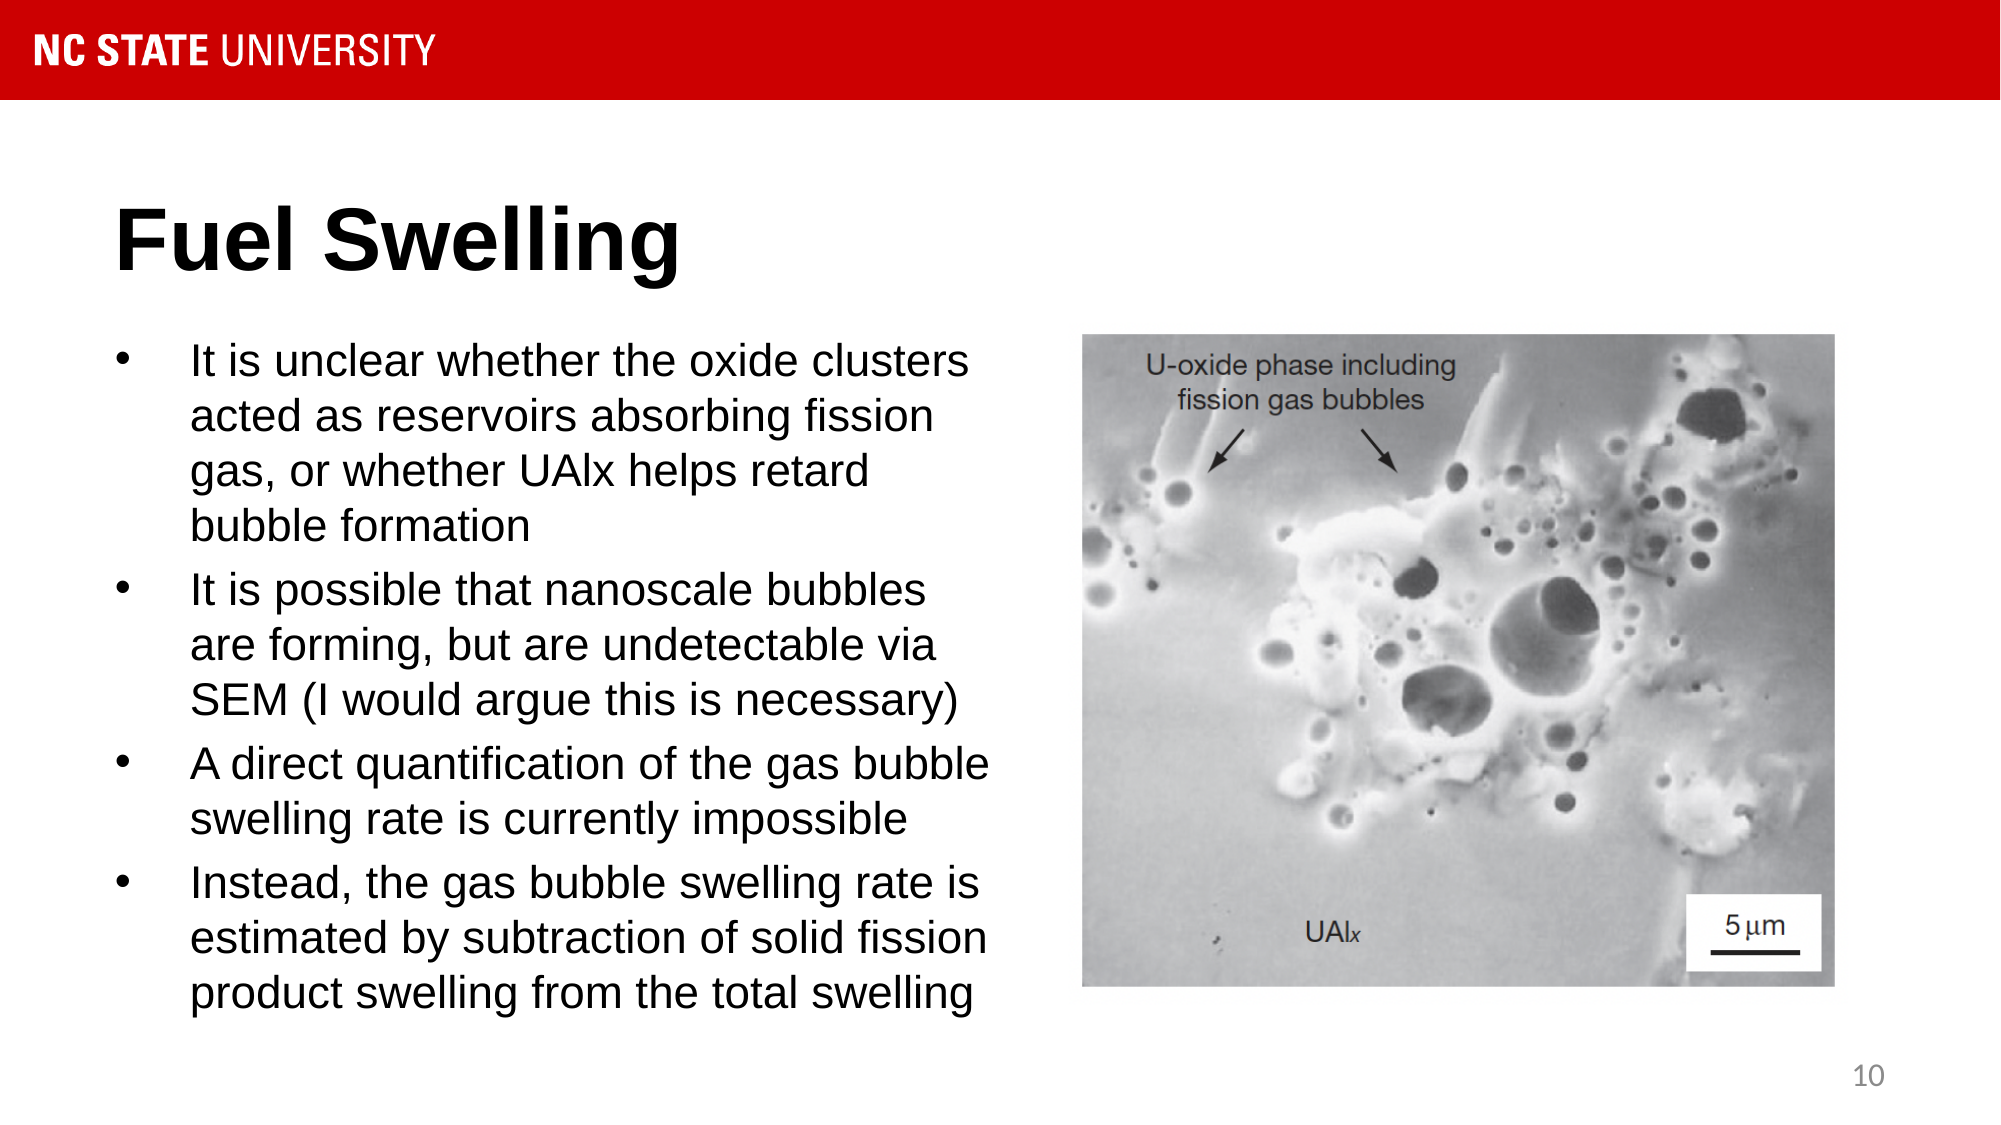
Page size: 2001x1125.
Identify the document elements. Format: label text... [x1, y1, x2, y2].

picture [0, 0, 2001, 100]
slide_number 10 [1433, 1042, 1900, 1103]
title Fuel Swelling [99, 147, 1900, 323]
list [1068, 322, 1849, 1006]
list It is unclear whether the oxide clusters acted as reservoirs absorbing fission gas, or whether UAlx helps retard bubble formation It is possible that nanoscale bubbles are forming, but are undetectable via SEM (I would argue this is necessary) A direct quantification of the gas bubble swelling rate is currently impossible Instead, the gas bubble swelling rate is estimated by subtraction of solid fission product swelling from the total swelling [99, 322, 1017, 1005]
